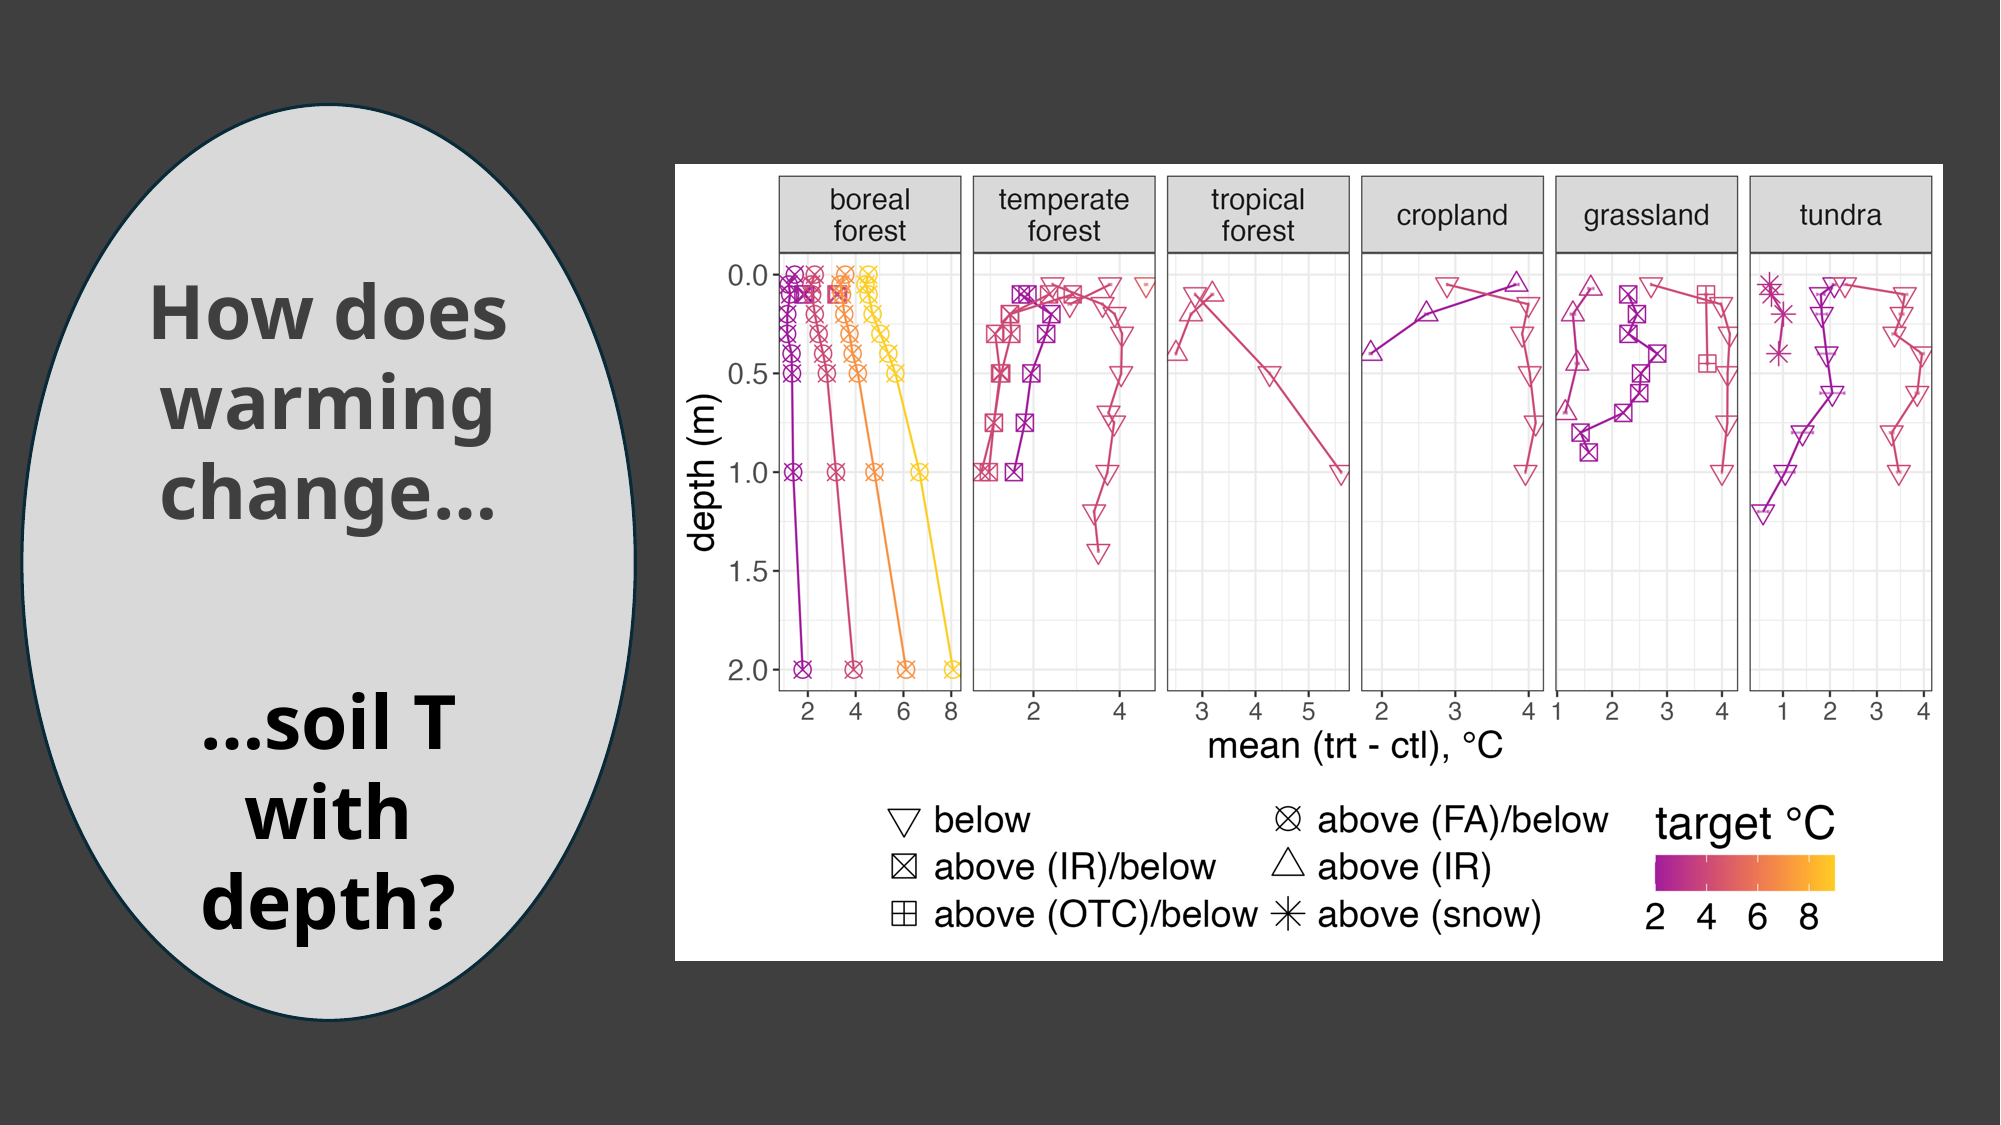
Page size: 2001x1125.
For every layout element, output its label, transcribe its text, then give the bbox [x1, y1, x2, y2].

picture [674, 163, 1943, 961]
text_box [20, 102, 637, 881]
text_box How does warming change… …soil T with depth? [106, 257, 551, 952]
text_box [165, 952, 493, 1022]
